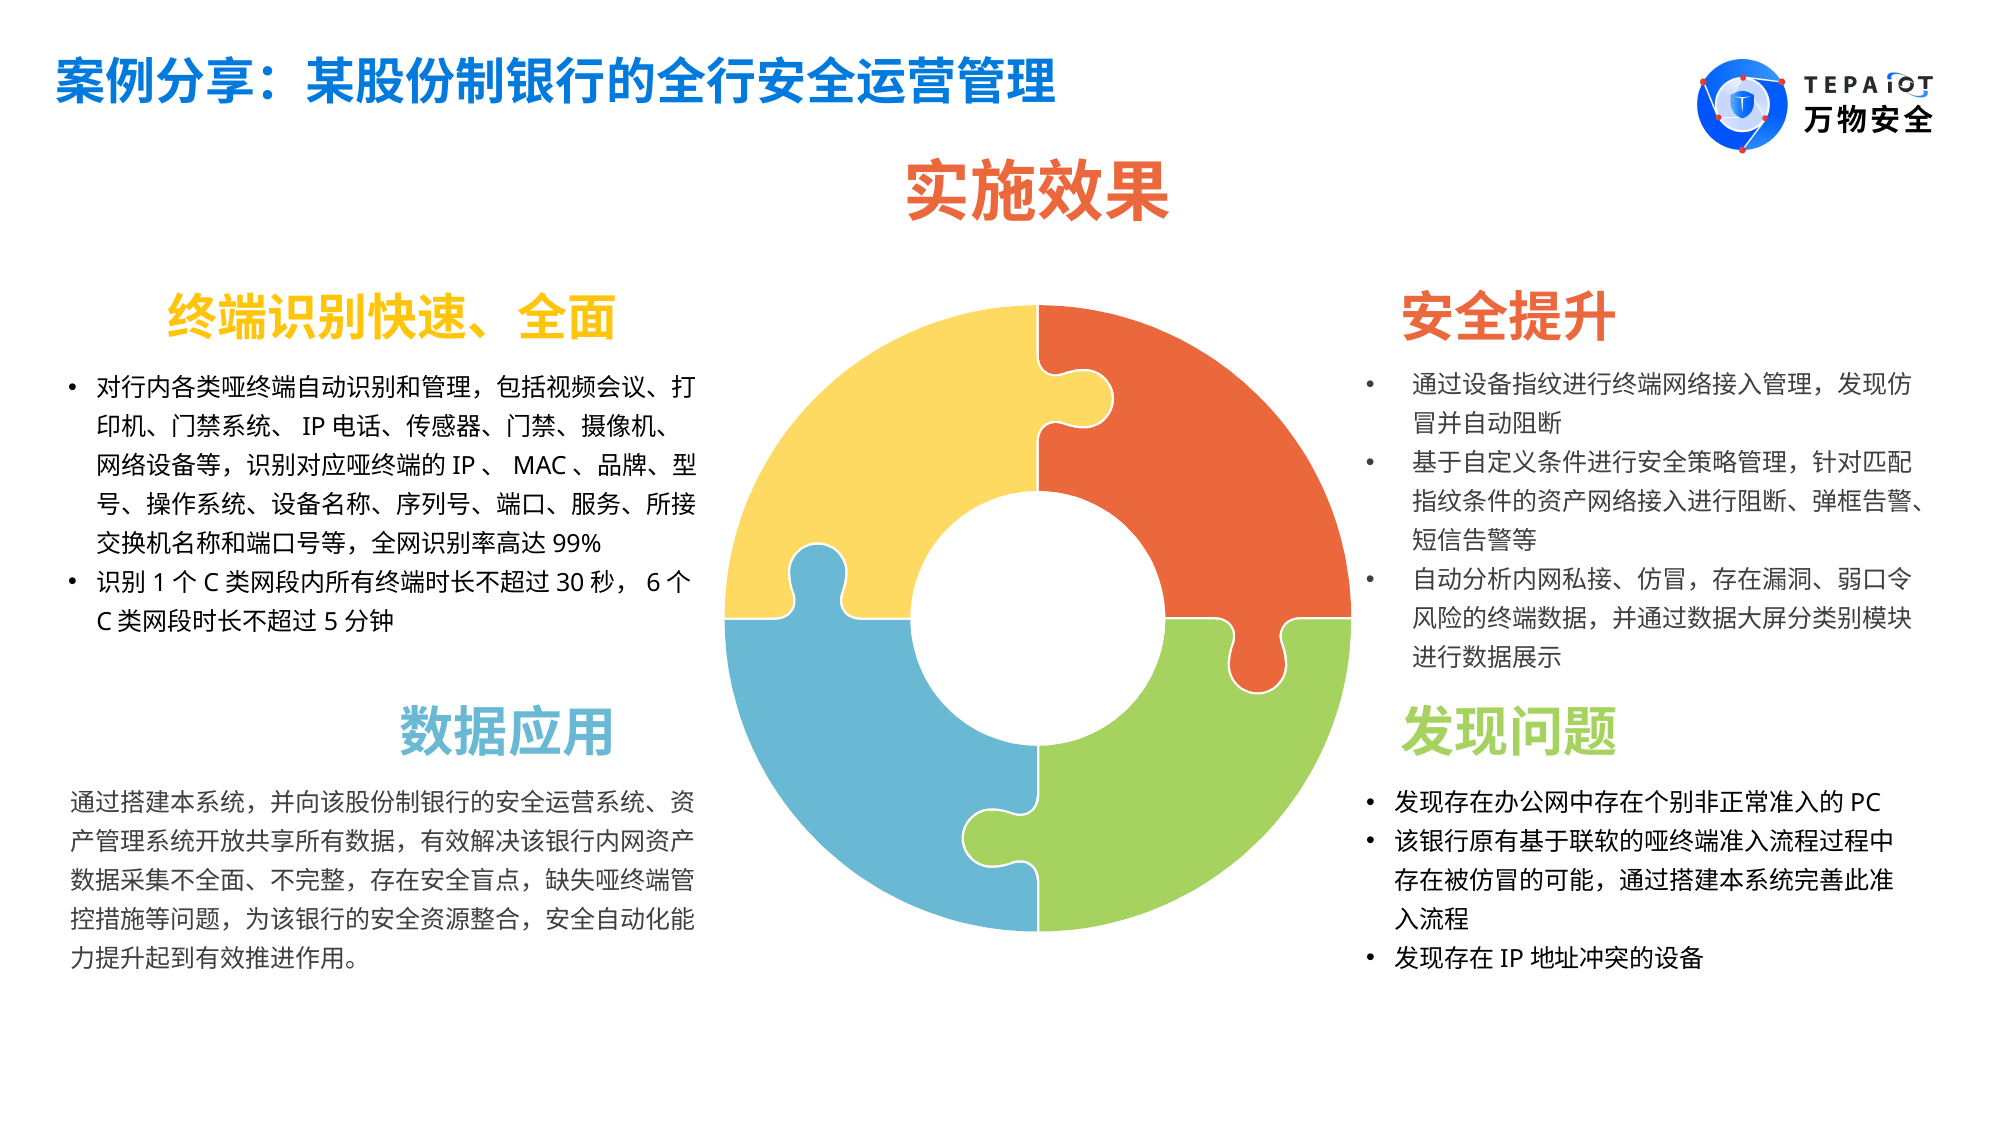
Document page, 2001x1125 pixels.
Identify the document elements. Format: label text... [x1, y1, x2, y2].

text_box [724, 305, 1112, 618]
text_box 通过搭建本系统，并向该股份制银行的安全运营系统、资产管理系统开放共享所有数据，有效解决该银行内网资产数据采集不全面、不完整，存在安全盲点，缺失哑终端管控措施等问题，为该银行的安全资源整合，安全自动化能力提升起到有效推进作用。 [55, 770, 723, 1023]
text_box [1038, 305, 1351, 693]
text_box 数据应用 [198, 677, 632, 770]
text_box 终端识别快速、全面 [146, 240, 633, 353]
text_box [724, 544, 1037, 932]
text_box 发现问题 [1385, 716, 1819, 770]
text_box 通过设备指纹进行终端网络接入管理，发现仿冒并自动阻断 基于自定义条件进行安全策略管理，针对匹配指纹条件的资产网络接入进行阻断、弹框告警、短信告警等 自动分析内网私接、仿冒，存在漏洞、弱口令风险的终端数据，并通过数据大屏分类别模块进行数据展示 [1351, 352, 1943, 716]
text_box 案例分享：某股份制银行的全行安全运营管理 [41, 42, 1676, 118]
text_box 发现存在办公网中存在个别非正常准入的PC 该银行原有基于联软的哑终端准入流程过程中存在被仿冒的可能，通过搭建本系统完善此准入流程 发现存在IP地址冲突的设备 [1351, 770, 1923, 1023]
text_box 对行内各类哑终端自动识别和管理，包括视频会议、打印机、门禁系统、IP电话、传感器、门禁、摄像机、网络设备等，识别对应哑终端的IP、MAC、品牌、型号、操作系统、设备名称、序列号、端口、服务、所接交换机名称和端口号等，全网识别率高达99% 识别1个C类网段内所有终端时长不超过30秒，6个C类网段时长不超过5分钟 [53, 355, 716, 677]
picture [1670, 43, 1959, 167]
text_box 安全提升 [1385, 242, 1819, 352]
text_box 实施效果 [444, 118, 1630, 259]
text_box [964, 619, 1351, 932]
